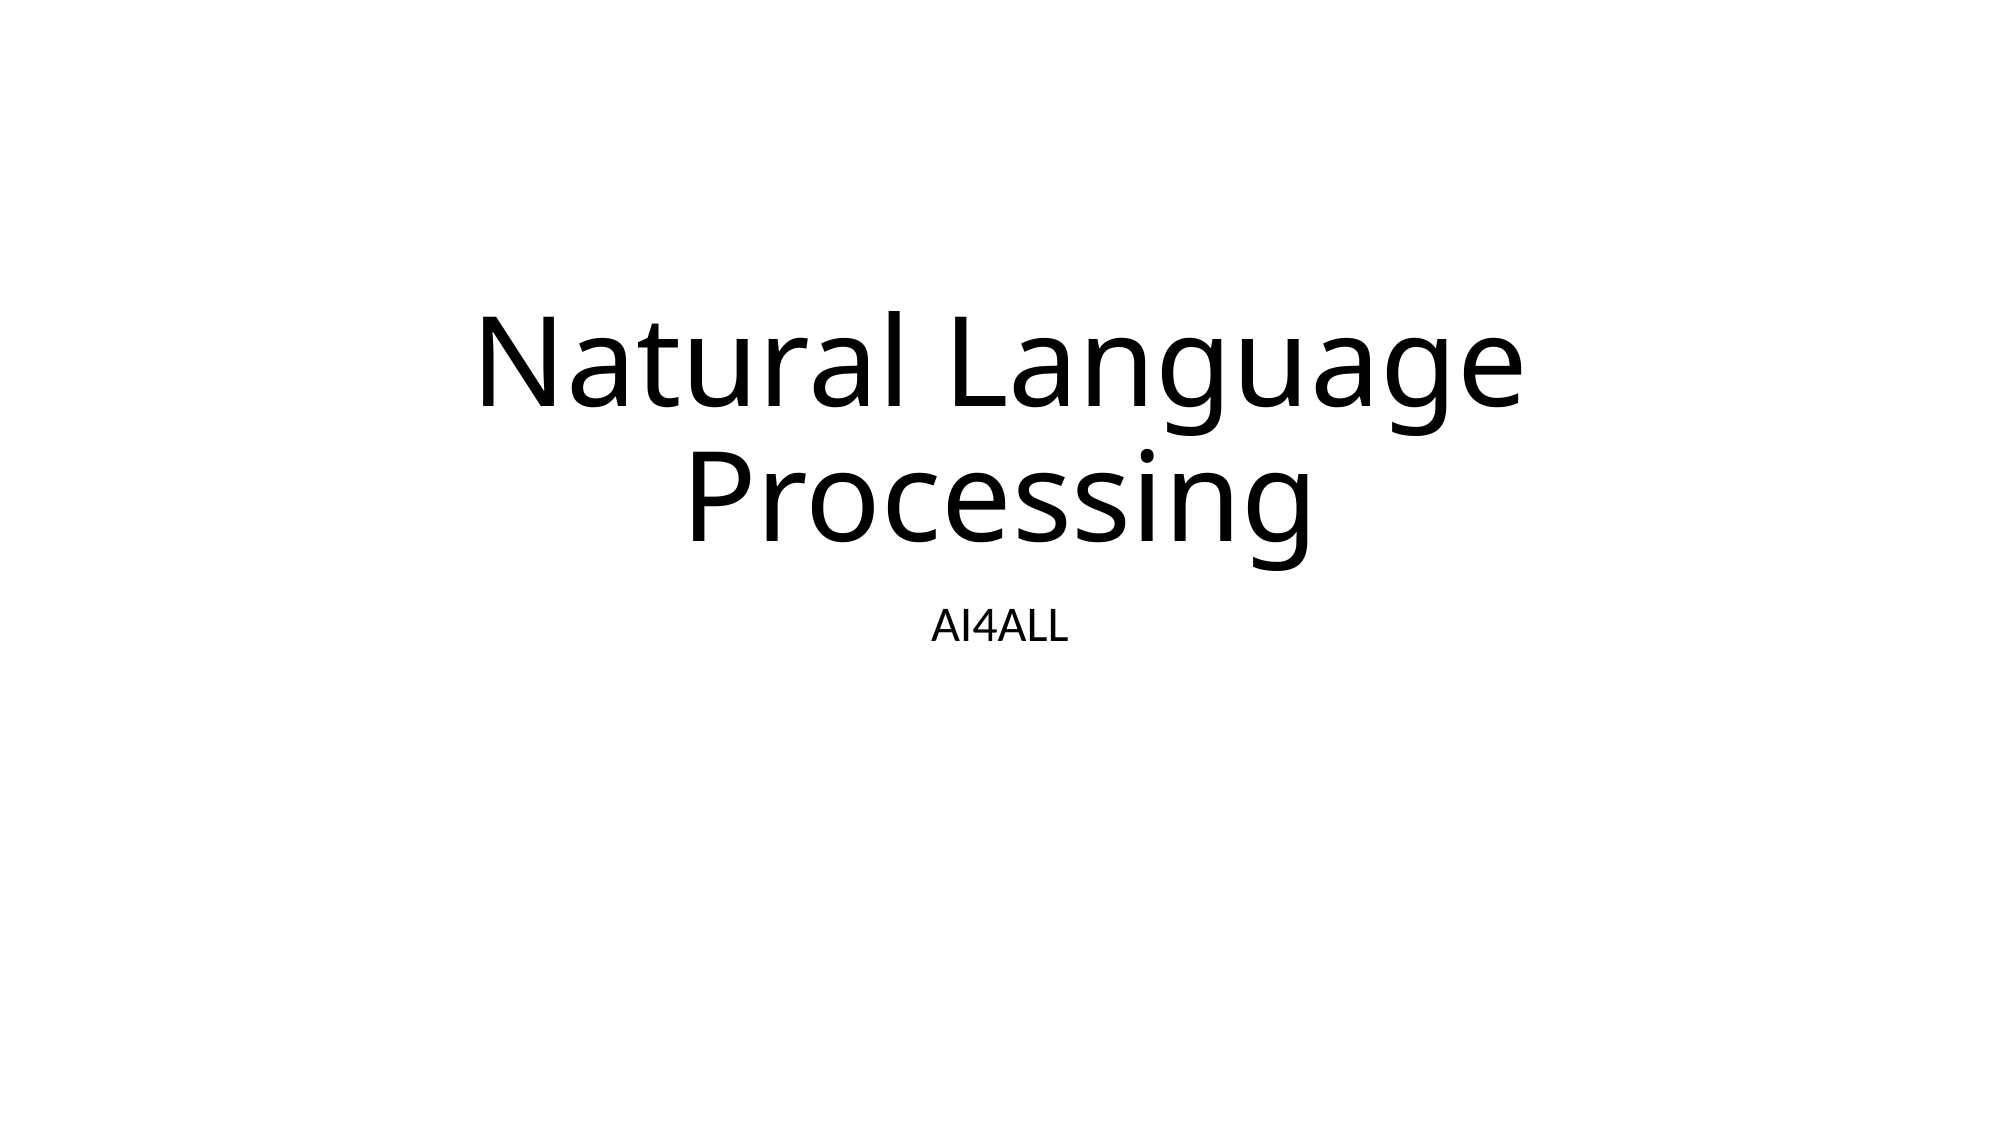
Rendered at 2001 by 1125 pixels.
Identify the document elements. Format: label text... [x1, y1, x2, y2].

subtitle AI4ALL [249, 590, 1750, 863]
title Natural Language Processing [249, 184, 1750, 576]
